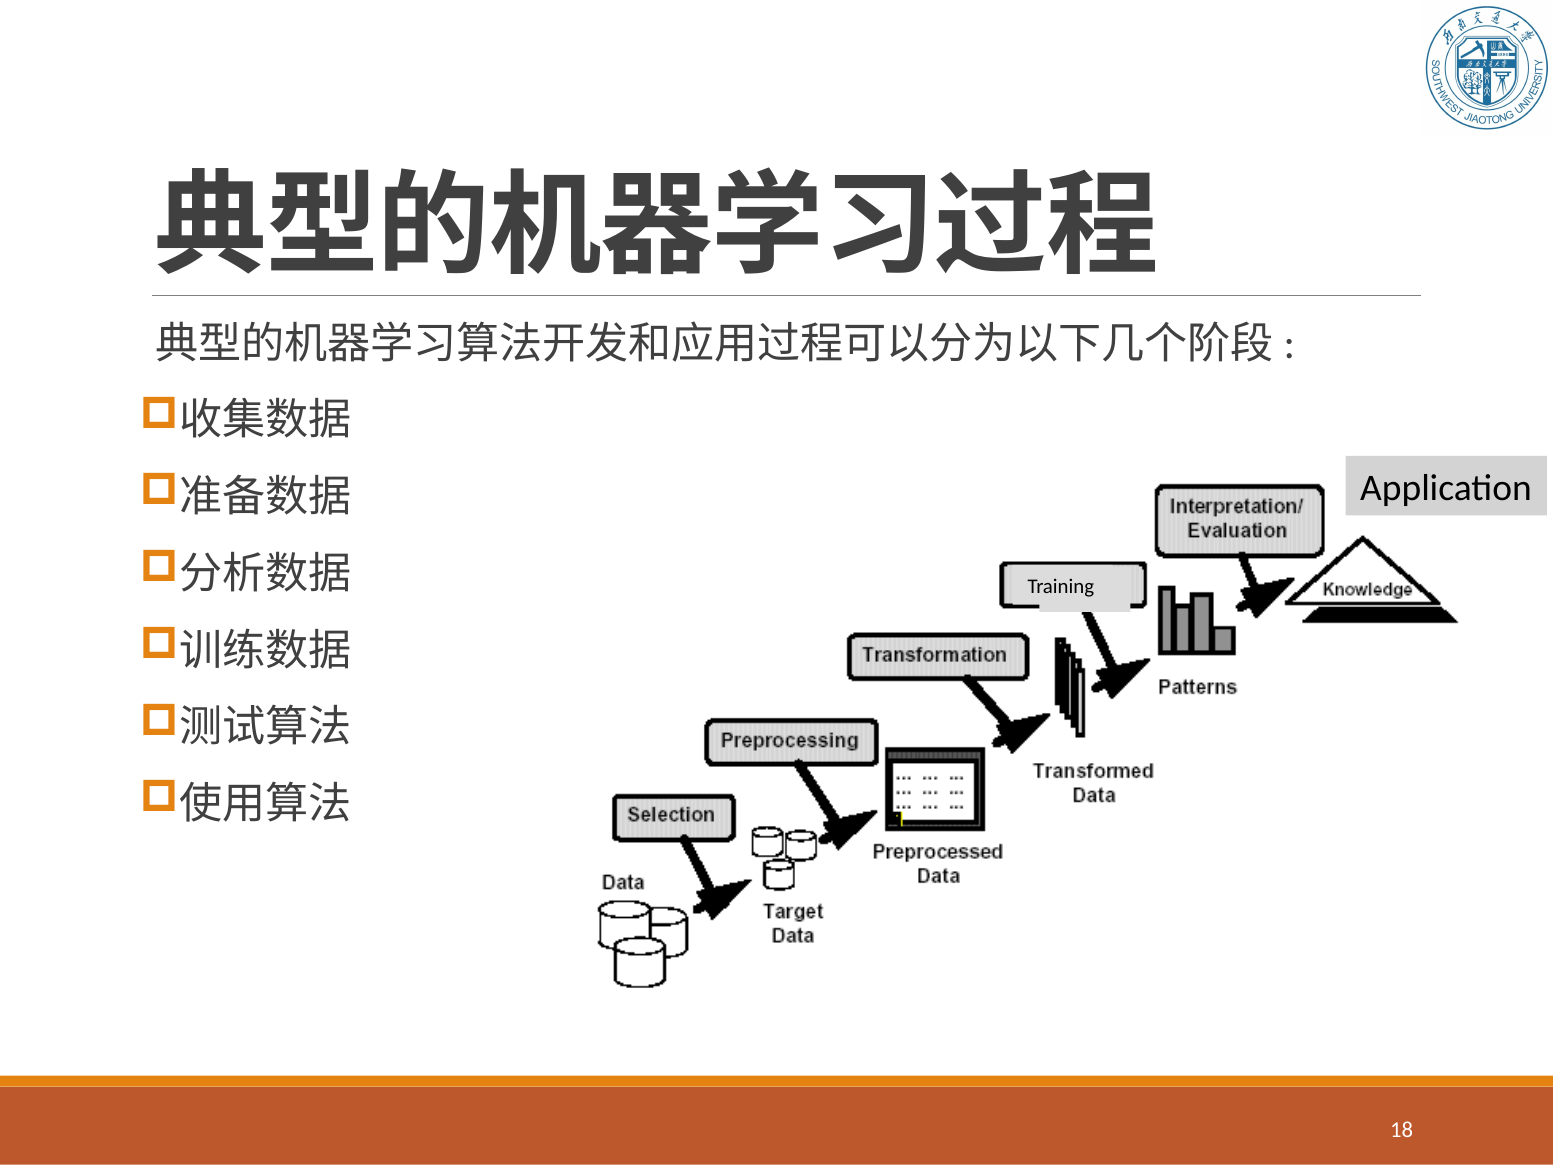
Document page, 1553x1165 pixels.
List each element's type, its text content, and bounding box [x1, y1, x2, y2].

slide_number 18 [1261, 1096, 1429, 1159]
picture [580, 465, 1482, 998]
title 典型的机器学习过程 [139, 48, 1421, 295]
list 典型的机器学习算法开发和应用过程可以分为以下几个阶段: 收集数据 准备数据 分析数据 训练数据 测试算法 使用算法 [139, 313, 1421, 997]
picture [1420, 0, 1553, 135]
text_box Application [1345, 455, 1547, 516]
